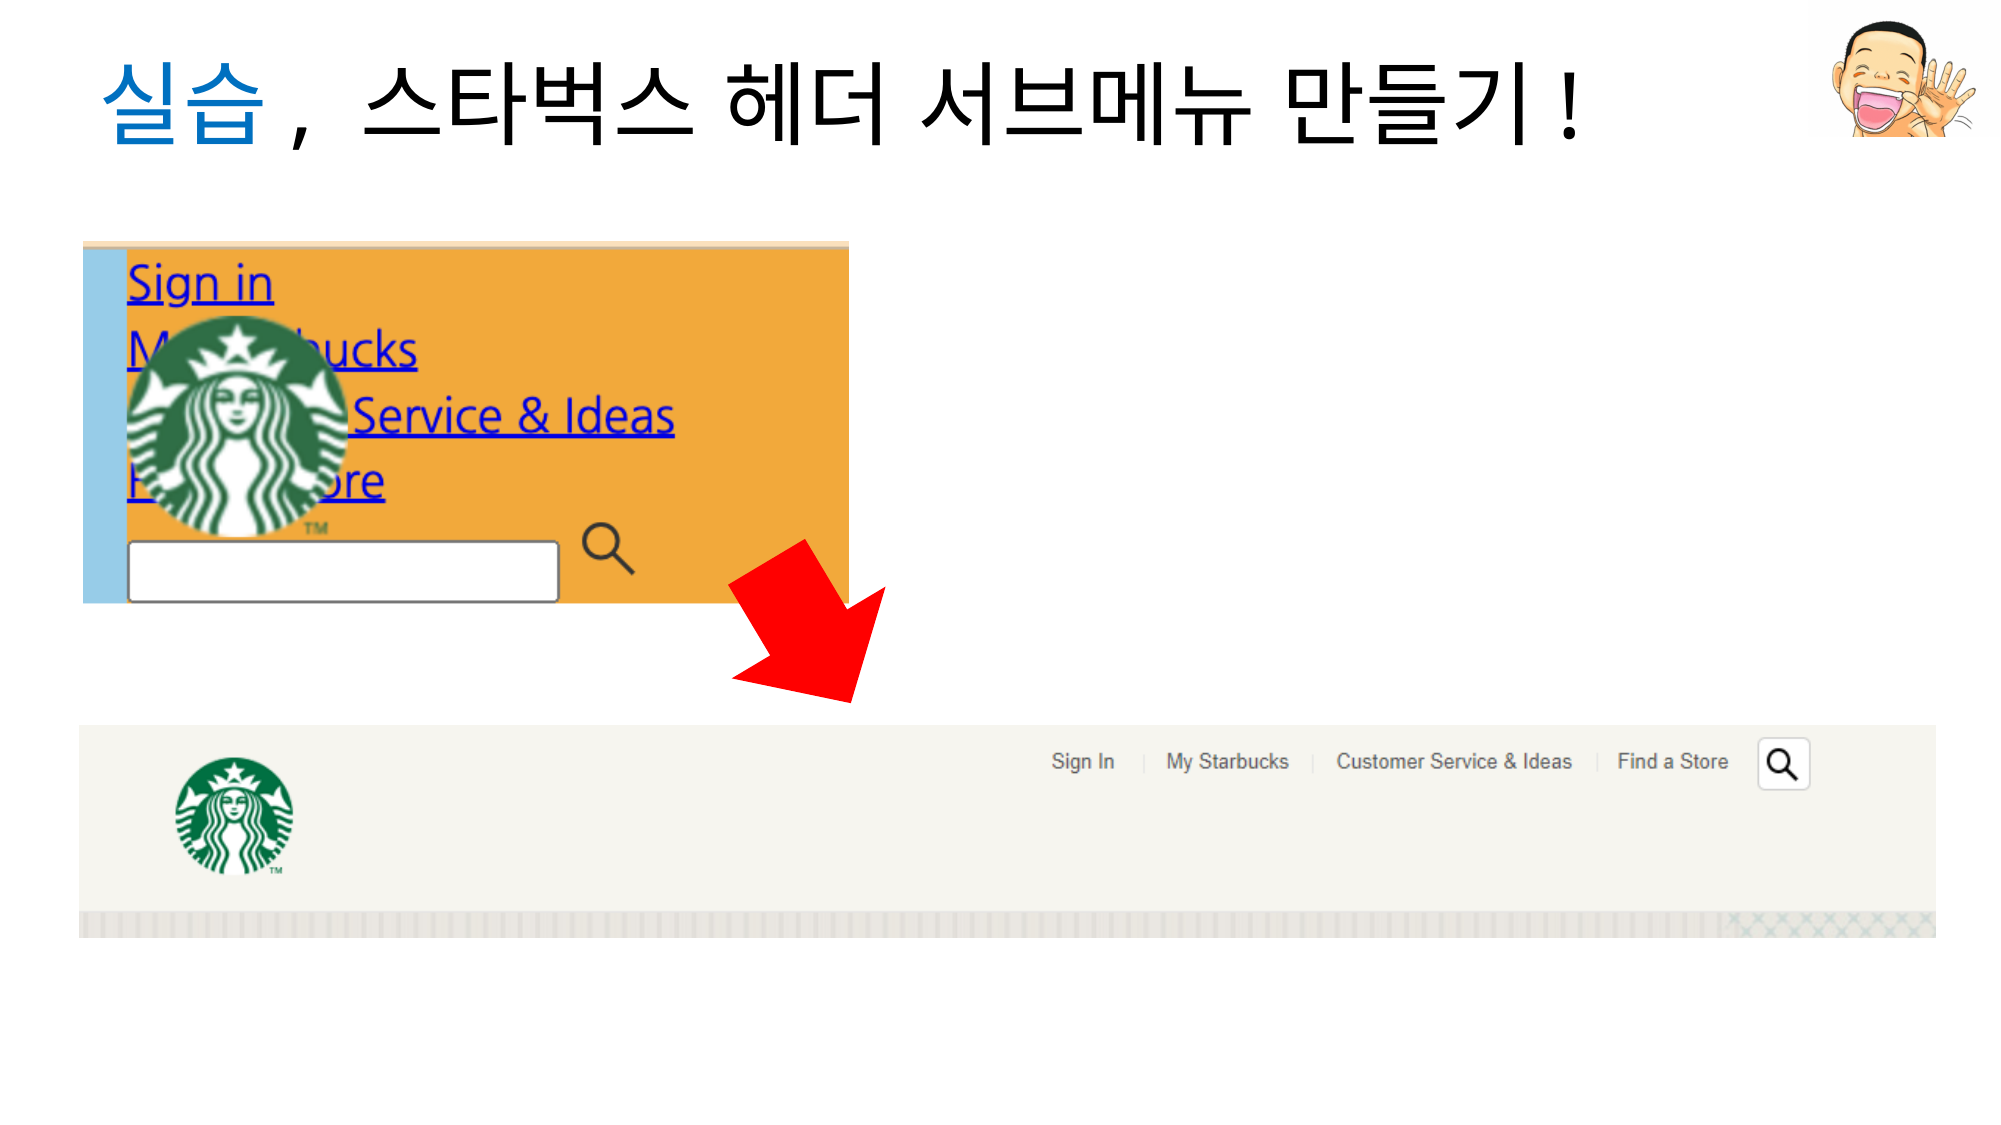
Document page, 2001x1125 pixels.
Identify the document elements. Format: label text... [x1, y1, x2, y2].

picture [83, 241, 849, 639]
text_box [79, 725, 1936, 938]
text_box [728, 584, 888, 705]
picture [1931, 0, 2000, 137]
title 실습, 스타벅스 헤더 서브메뉴 만들기! [83, 0, 1931, 218]
